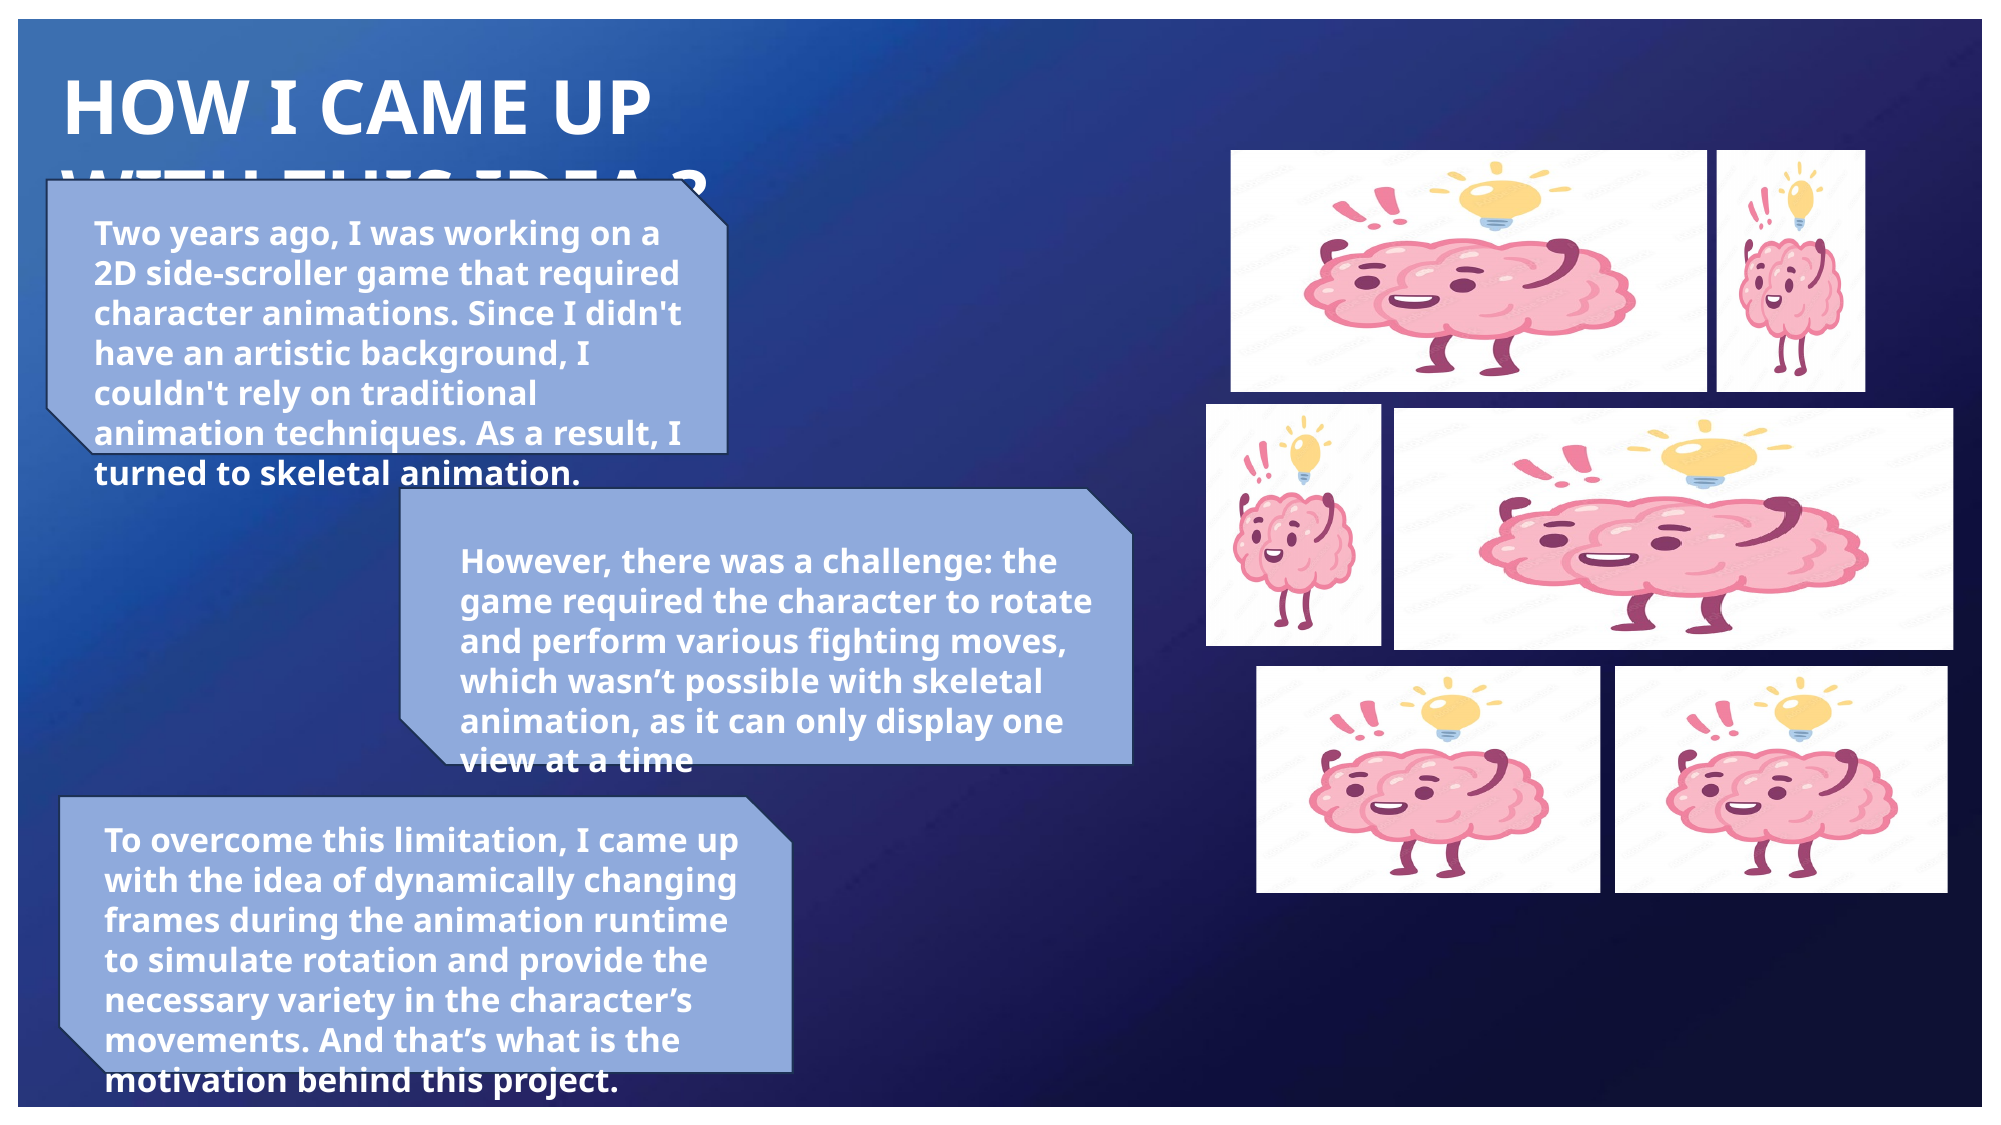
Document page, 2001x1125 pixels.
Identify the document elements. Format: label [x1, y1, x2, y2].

text_box [46, 179, 728, 455]
text_box [1205, 150, 1954, 893]
text_box [399, 487, 1134, 766]
text_box [59, 796, 793, 1074]
picture [17, 19, 1982, 1107]
